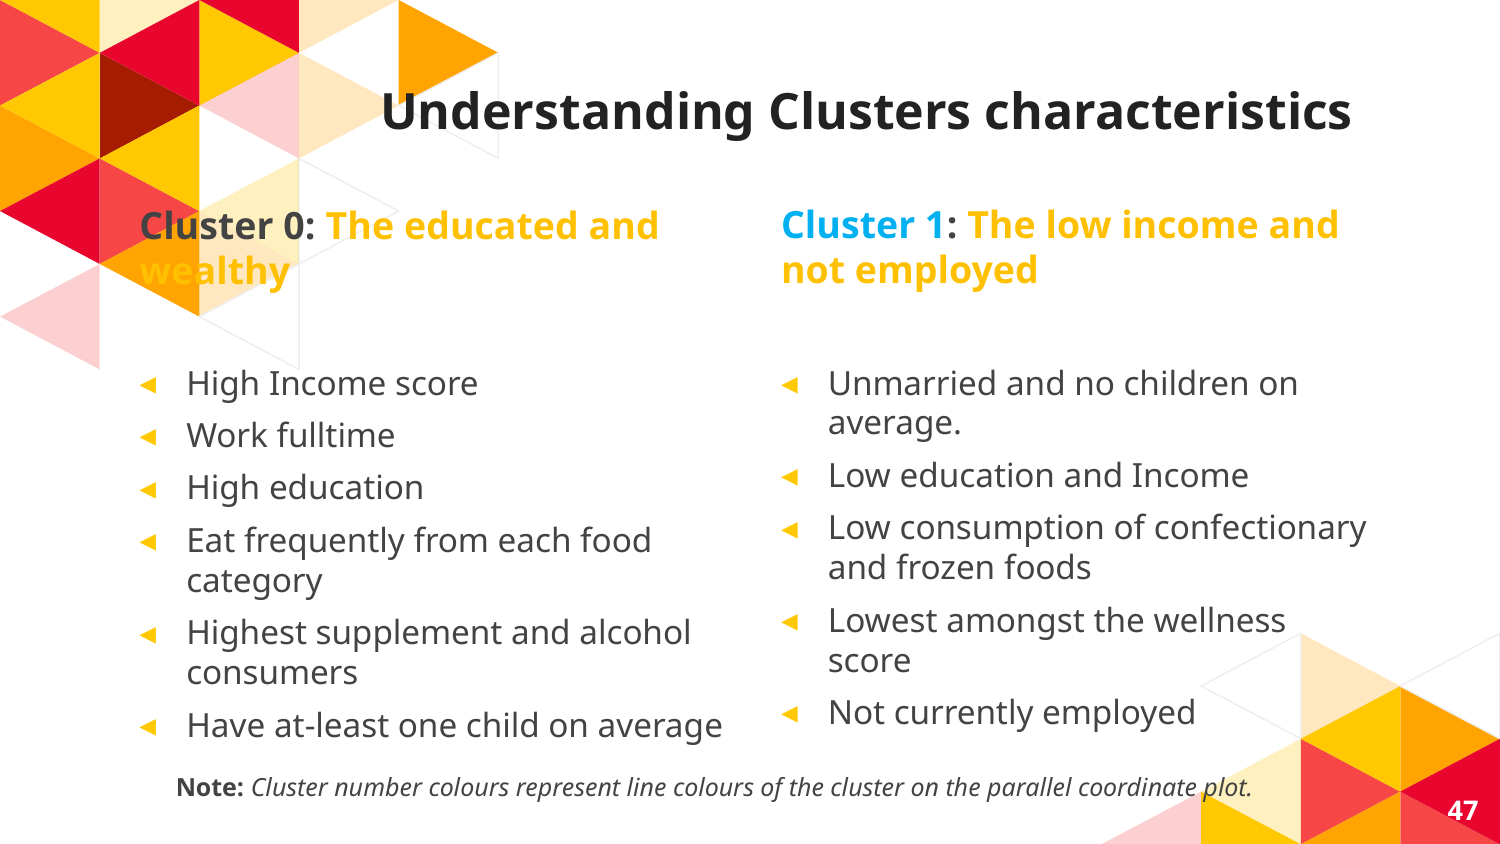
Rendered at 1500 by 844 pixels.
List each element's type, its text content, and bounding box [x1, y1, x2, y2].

text_box Cluster 1: The low income and not employed Unmarried and no children on average. Low education and Income Low consumption of confectionary and frozen foods Lowest amongst the wellness score Not currently employed [766, 186, 1392, 761]
text_box Note: Cluster number colours represent line colours of the cluster on the parallel coordinate plot. [160, 756, 1274, 844]
title Understanding Clusters characteristics [365, 64, 1446, 155]
slide_number 47 [1403, 779, 1494, 844]
list Cluster 0: The educated and wealthy High Income score Work fulltime High education Eat frequently from each food category Highest supplement and alcohol consumers Have at-least one child on average [124, 186, 766, 761]
